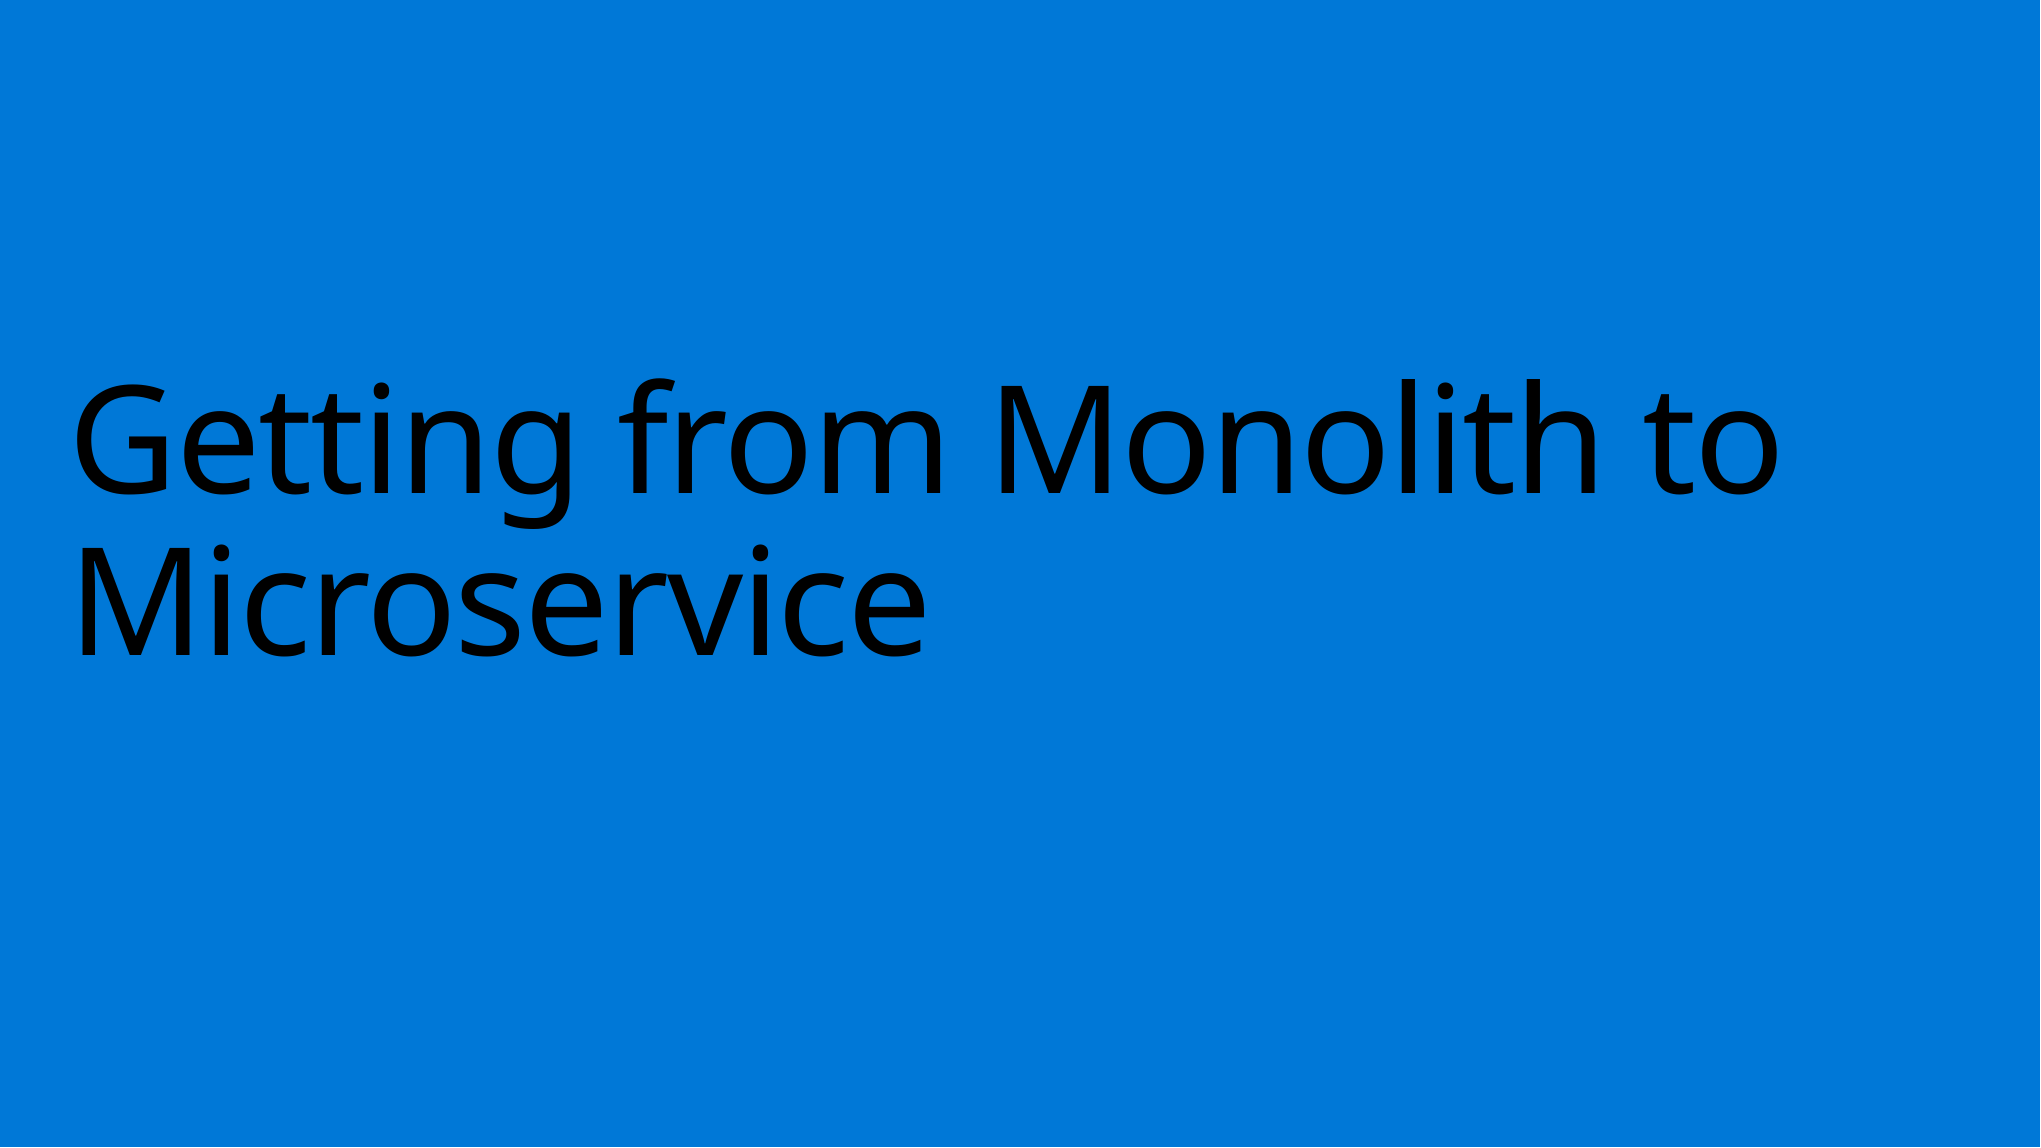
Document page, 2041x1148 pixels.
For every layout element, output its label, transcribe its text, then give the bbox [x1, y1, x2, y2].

title Getting from Monolith to Microservice [45, 348, 1996, 707]
